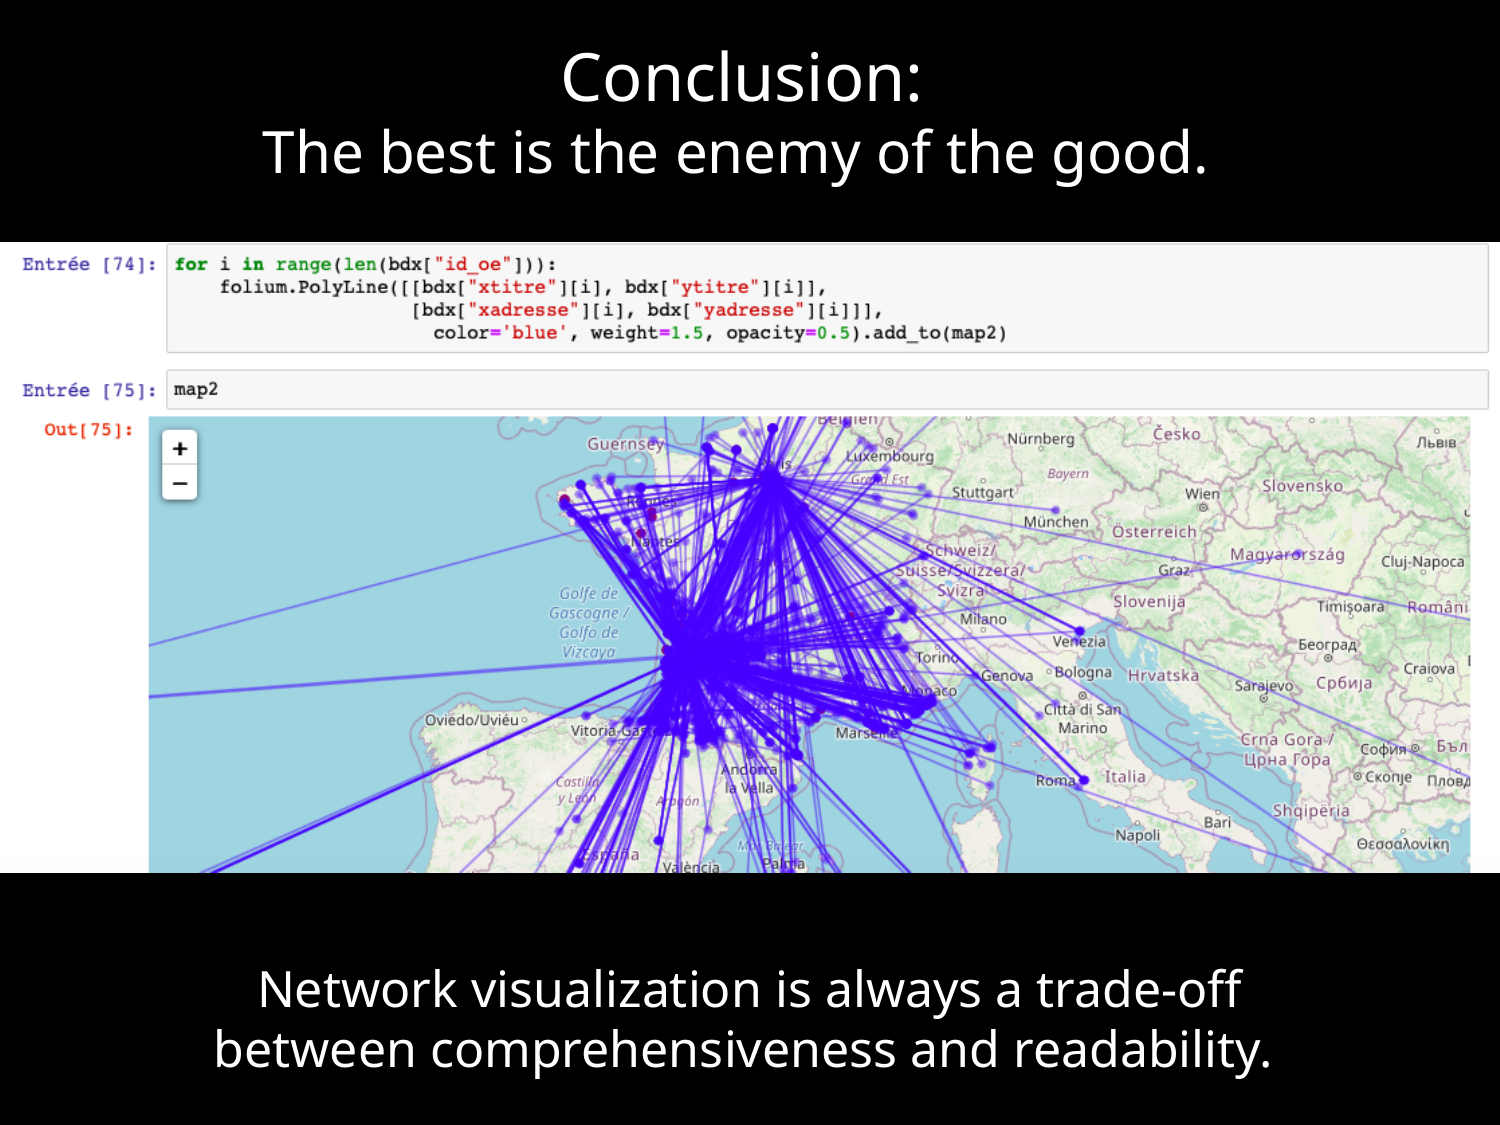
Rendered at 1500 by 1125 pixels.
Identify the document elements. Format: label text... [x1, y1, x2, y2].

text_box Network visualization is always a trade-off between comprehensiveness and readability. [0, 949, 1500, 1085]
text_box Conclusion: The best is the enemy of the good. [87, 27, 1416, 193]
picture [0, 242, 1500, 873]
